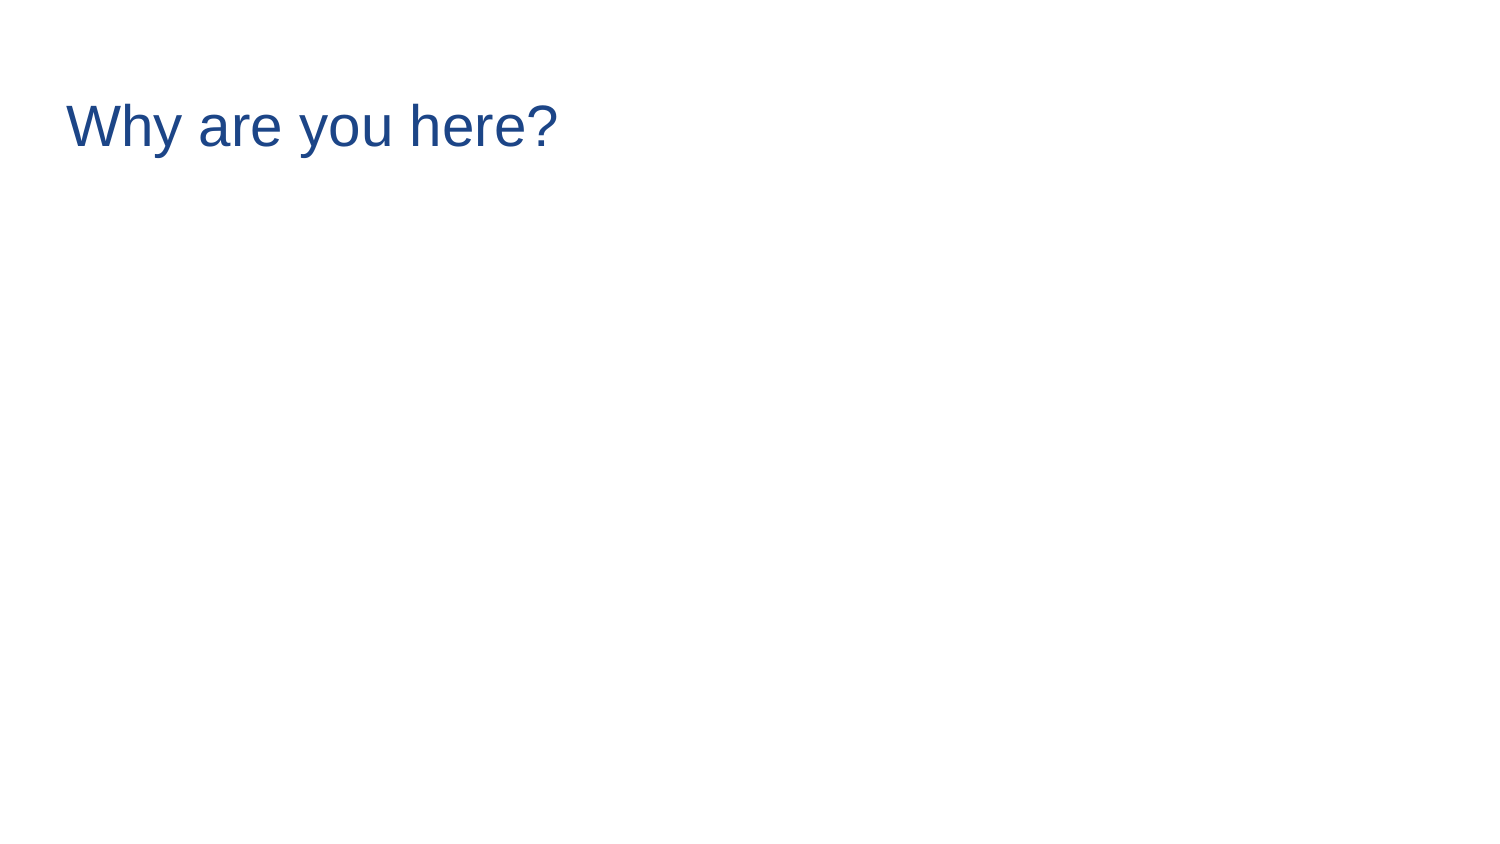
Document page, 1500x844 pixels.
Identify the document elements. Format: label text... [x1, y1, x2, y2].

title Why are you here? [51, 72, 1449, 167]
